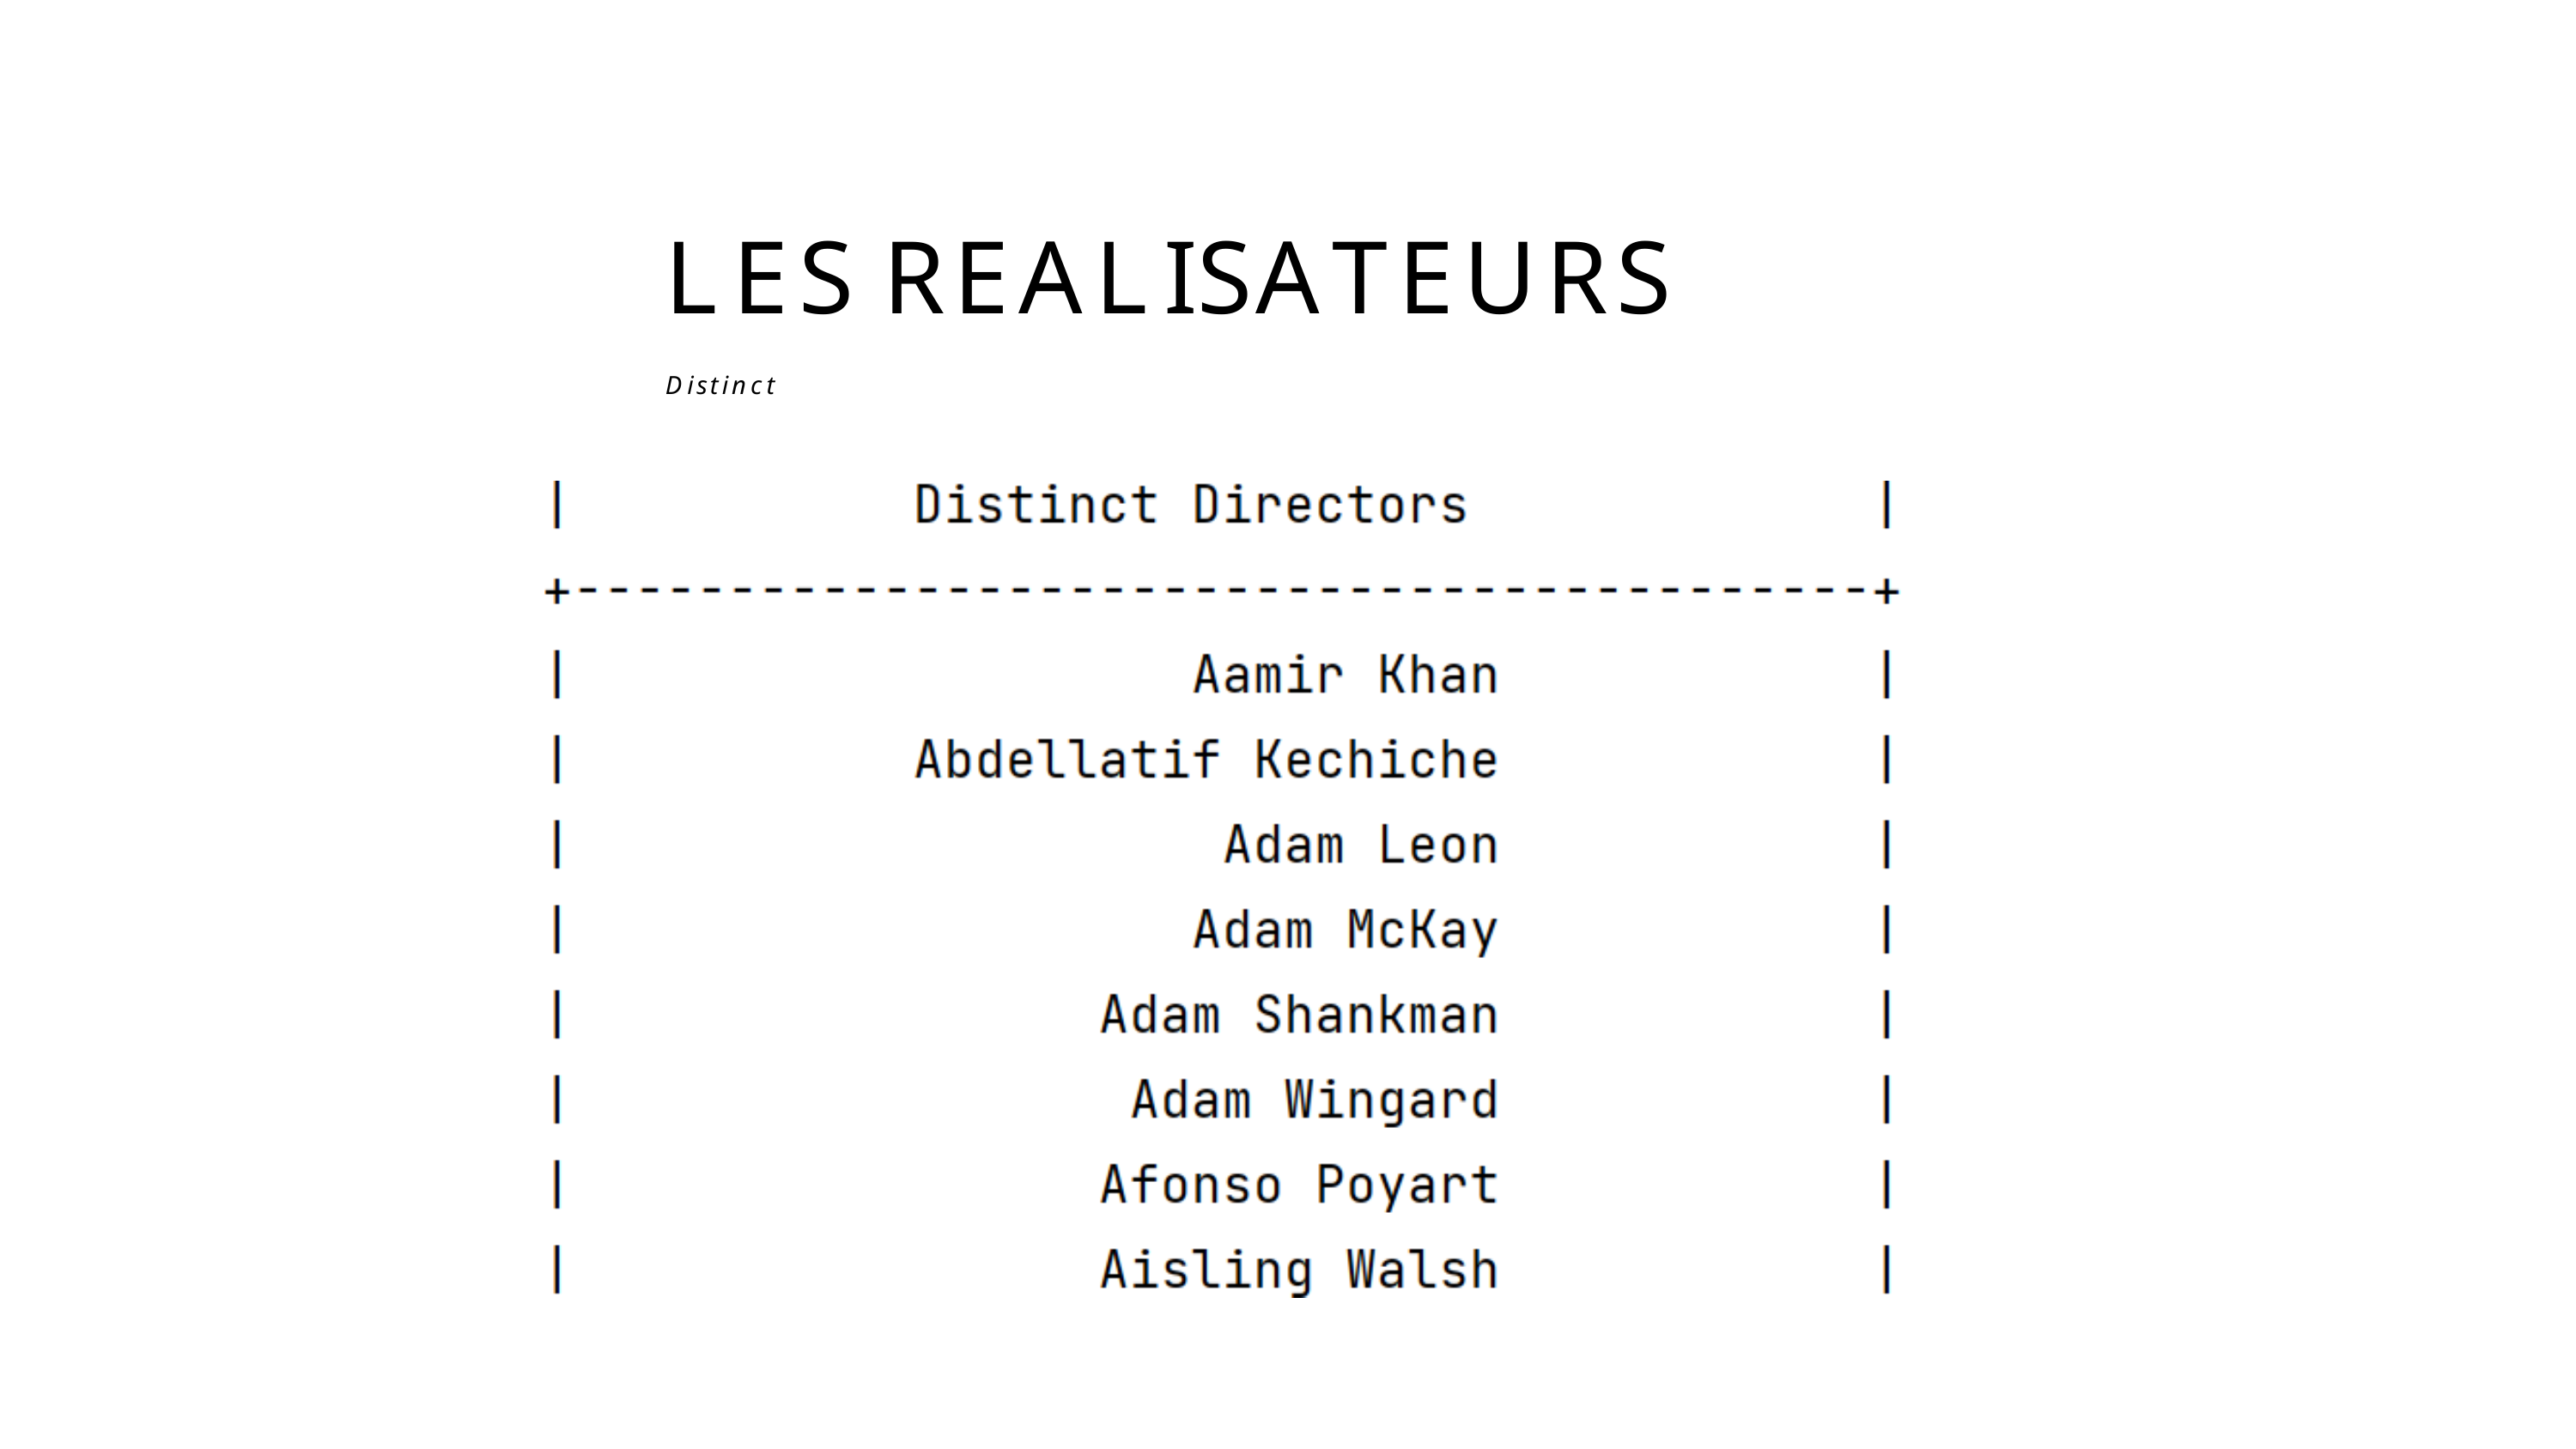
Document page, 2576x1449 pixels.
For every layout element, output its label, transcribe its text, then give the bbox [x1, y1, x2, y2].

title LES REALISATEURS [663, 211, 1774, 456]
text_box Distinct [664, 367, 788, 400]
picture [544, 481, 1901, 1298]
